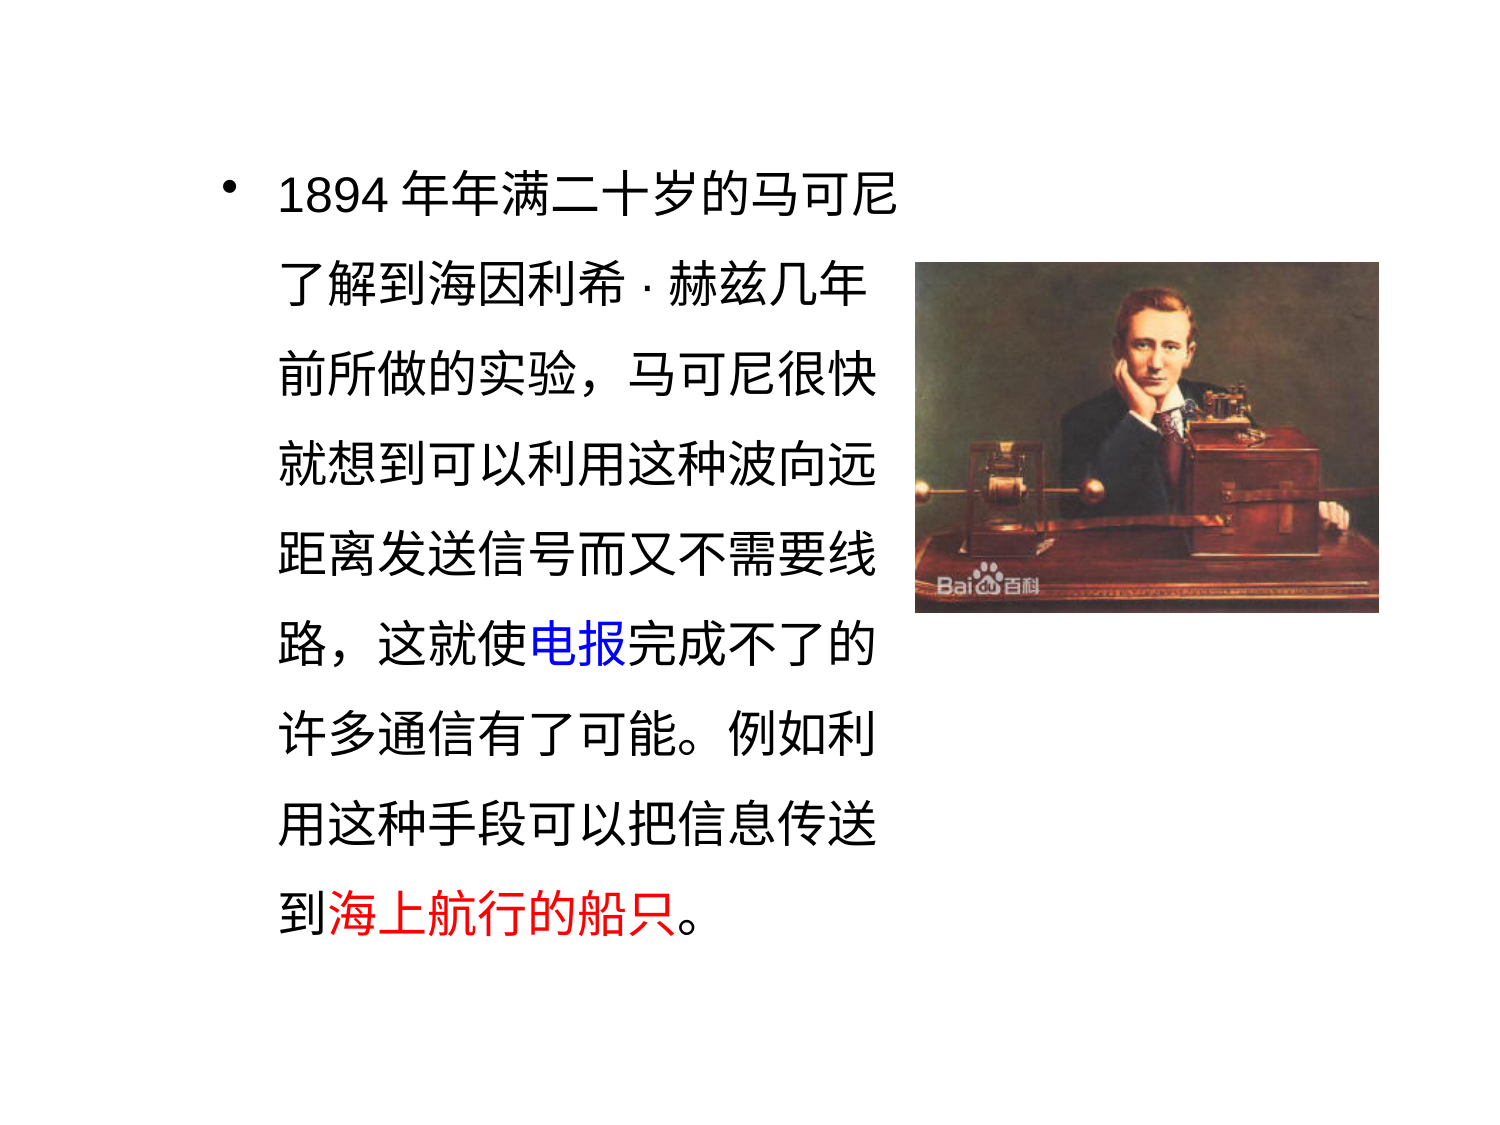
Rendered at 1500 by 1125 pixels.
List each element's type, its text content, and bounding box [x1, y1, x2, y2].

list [915, 262, 1379, 613]
list 1894年年满二十岁的马可尼了解到海因利希·赫兹几年前所做的实验，马可尼很快就想到可以利用这种波向远距离发送信号而又不需要线路，这就使电报完成不了的许多通信有了可能。例如利用这种手段可以把信息传送到海上航行的船只。 [206, 125, 923, 974]
